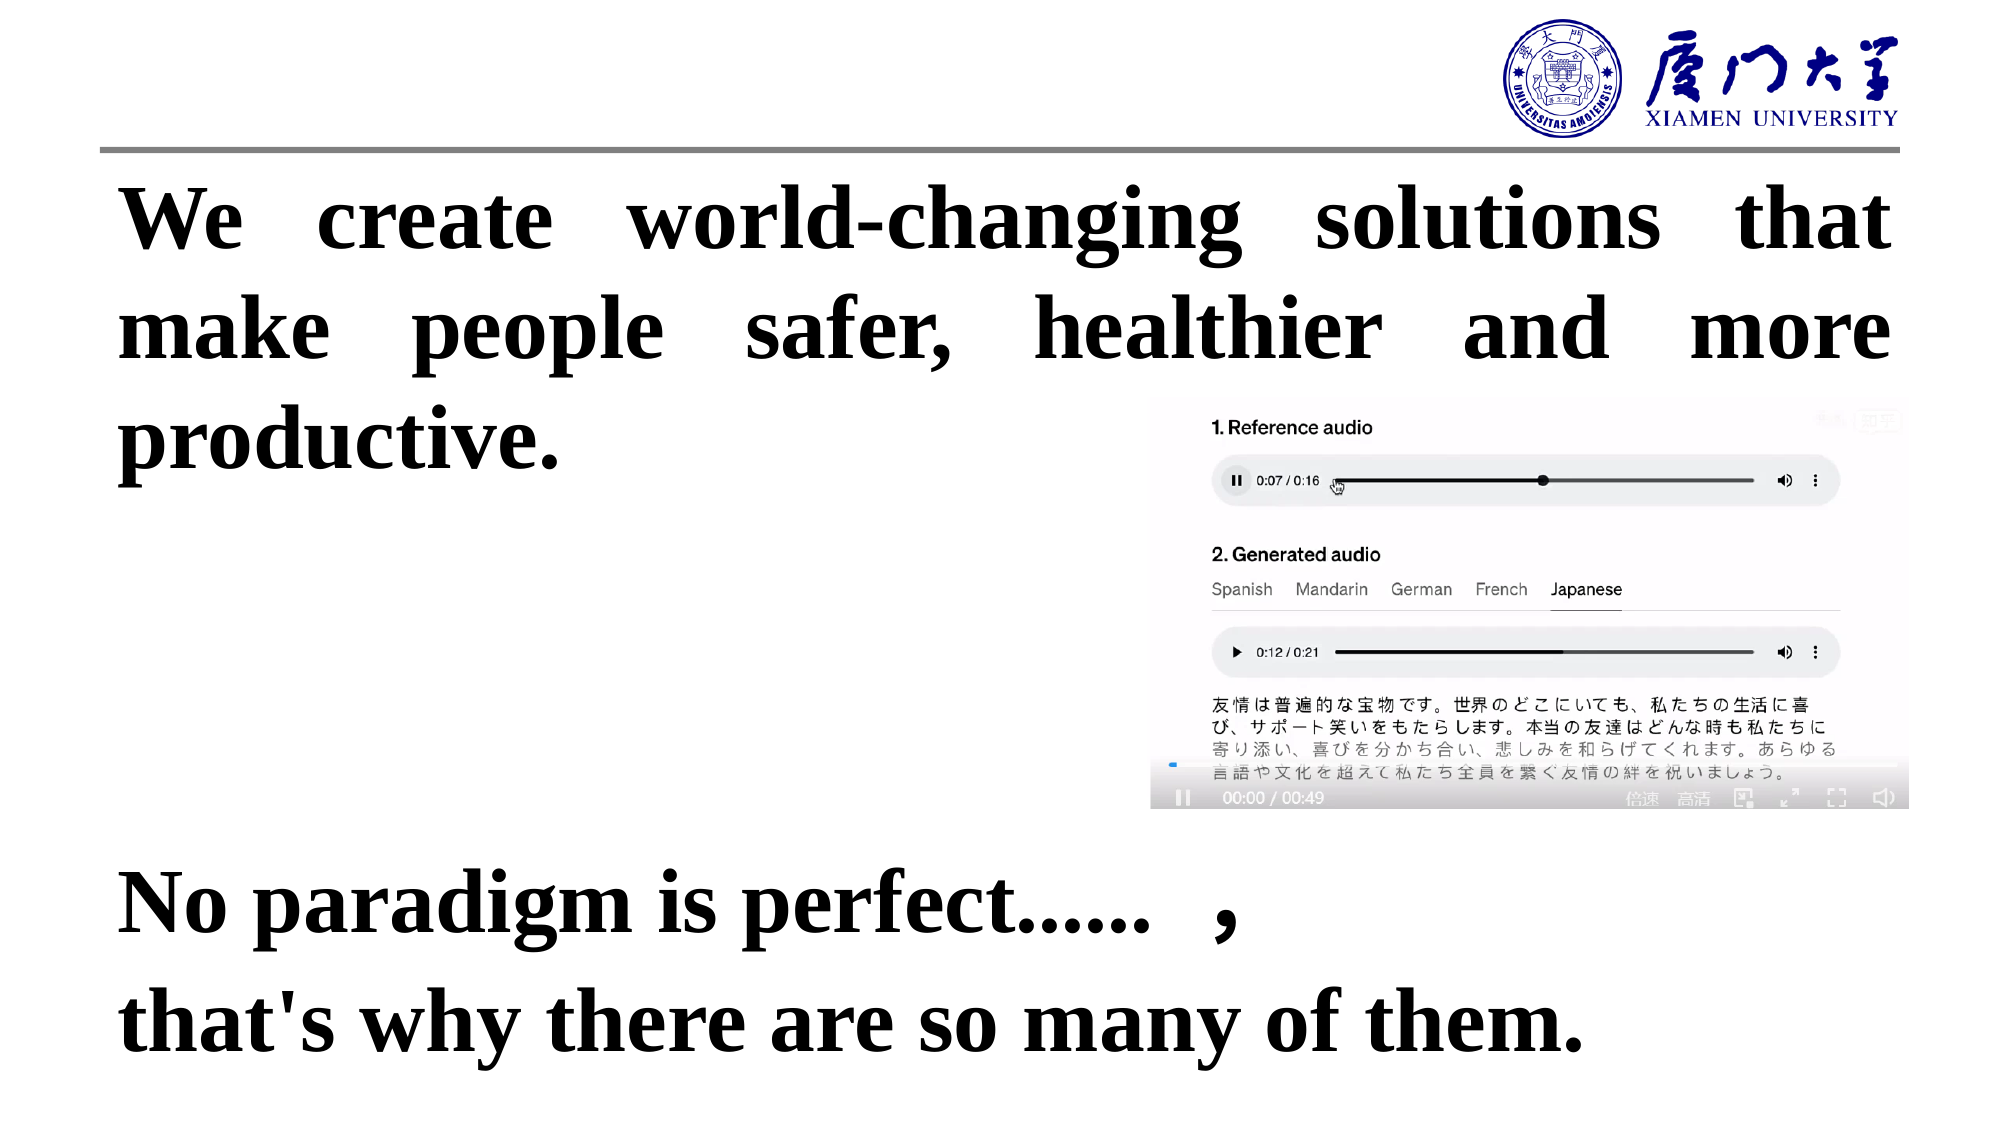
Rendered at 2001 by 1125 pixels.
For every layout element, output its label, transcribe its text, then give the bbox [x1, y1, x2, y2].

list We create world-changing solutions that make people safer, healthier and more productive. No paradigm is perfect...... ， that's why there are so many of them. [102, 149, 1910, 1125]
picture [1645, 30, 1898, 126]
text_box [1146, 396, 1910, 810]
picture [1503, 19, 1622, 138]
